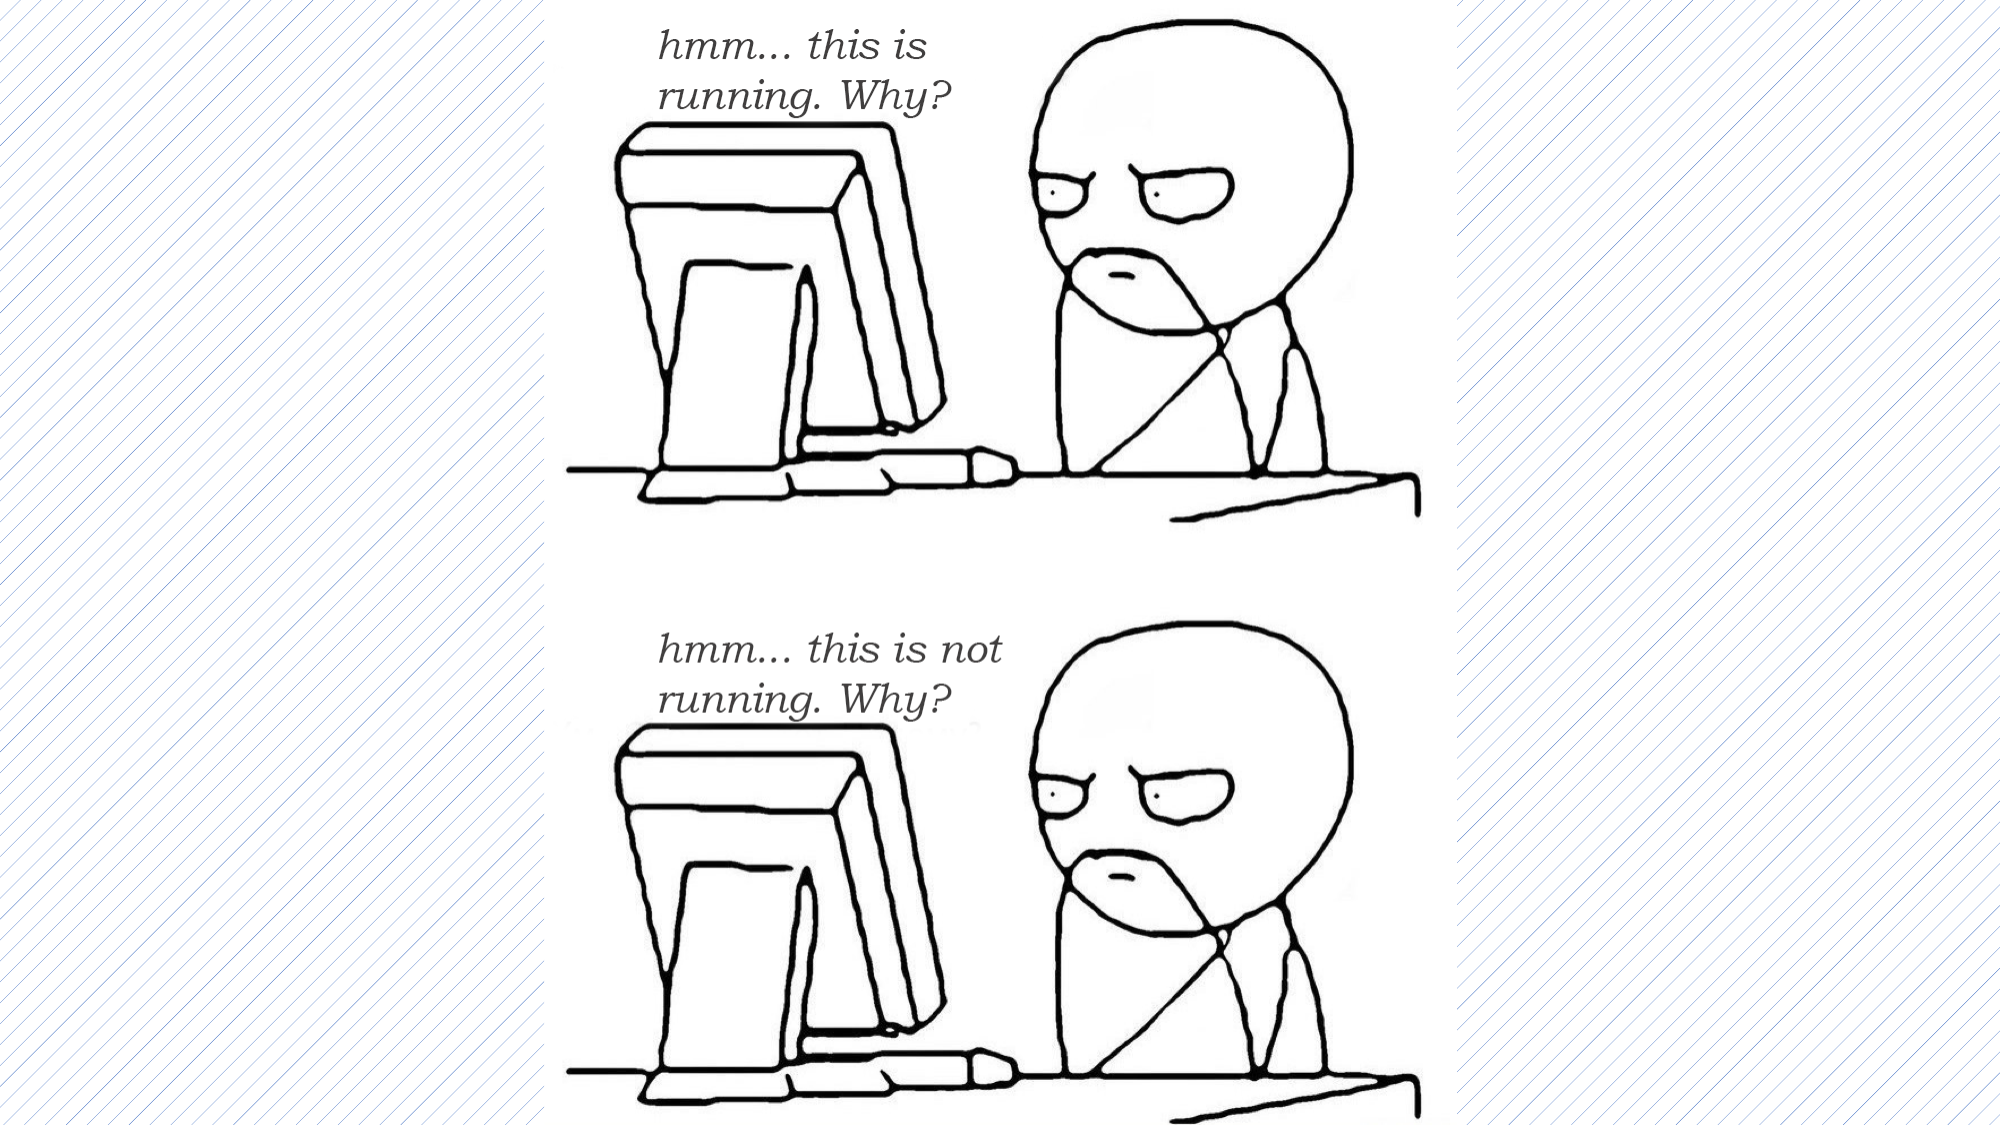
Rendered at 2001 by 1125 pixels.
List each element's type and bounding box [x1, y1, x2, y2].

list [543, 0, 1457, 1125]
